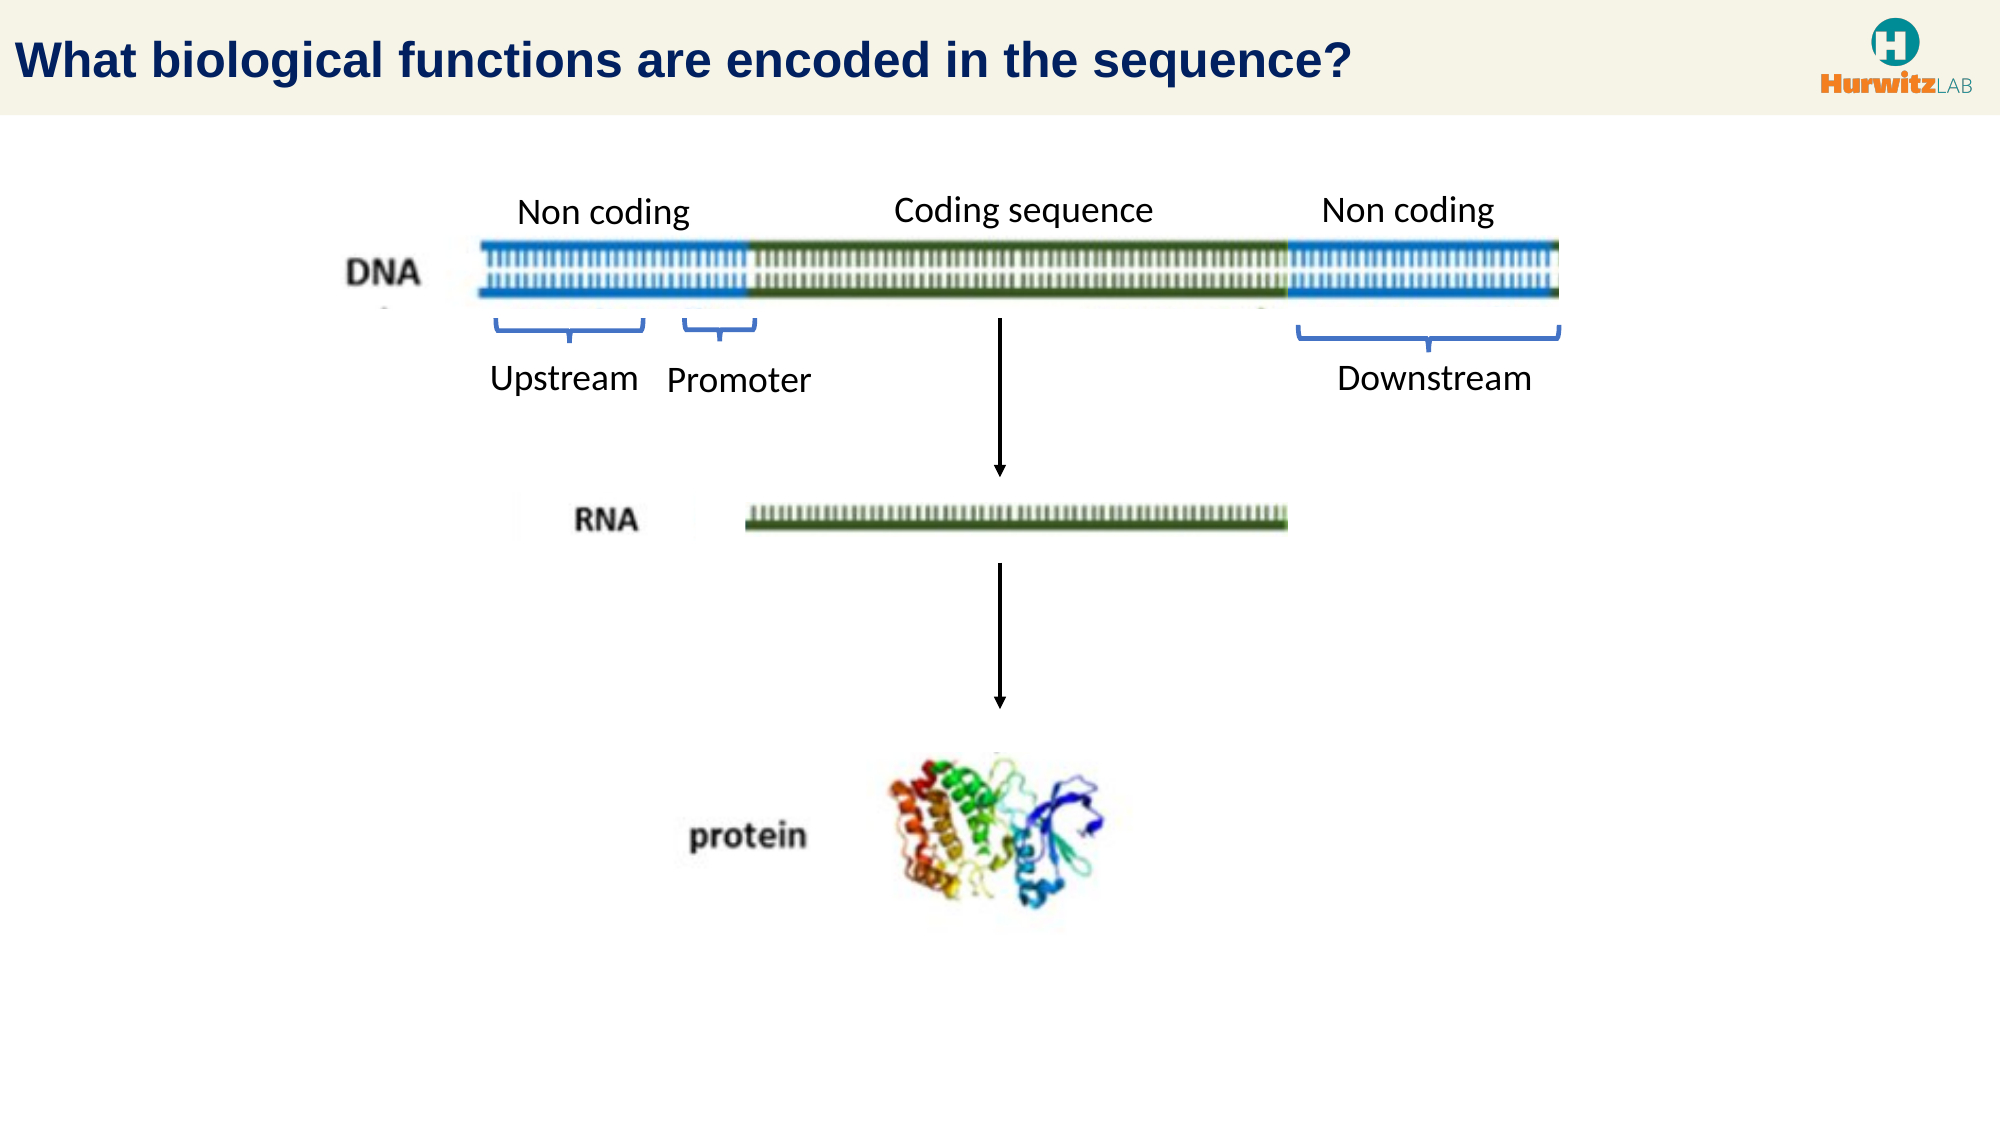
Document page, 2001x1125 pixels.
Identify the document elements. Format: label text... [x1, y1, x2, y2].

text_box Upstream [474, 345, 669, 406]
picture [745, 502, 1288, 537]
text_box Non coding [502, 179, 894, 227]
text_box Downstream [1322, 345, 1714, 406]
picture [512, 492, 696, 541]
text_box Promoter [652, 347, 850, 408]
text_box Non coding [1306, 177, 1698, 237]
text_box Coding sequence [879, 177, 1271, 227]
picture [661, 806, 834, 903]
text_box [683, 318, 756, 342]
text_box [1297, 324, 1560, 345]
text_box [326, 227, 1560, 310]
picture [866, 752, 1134, 973]
picture [1813, 0, 2000, 152]
text_box What biological functions are encoded in the sequence? [0, 0, 1813, 116]
text_box [495, 318, 644, 344]
